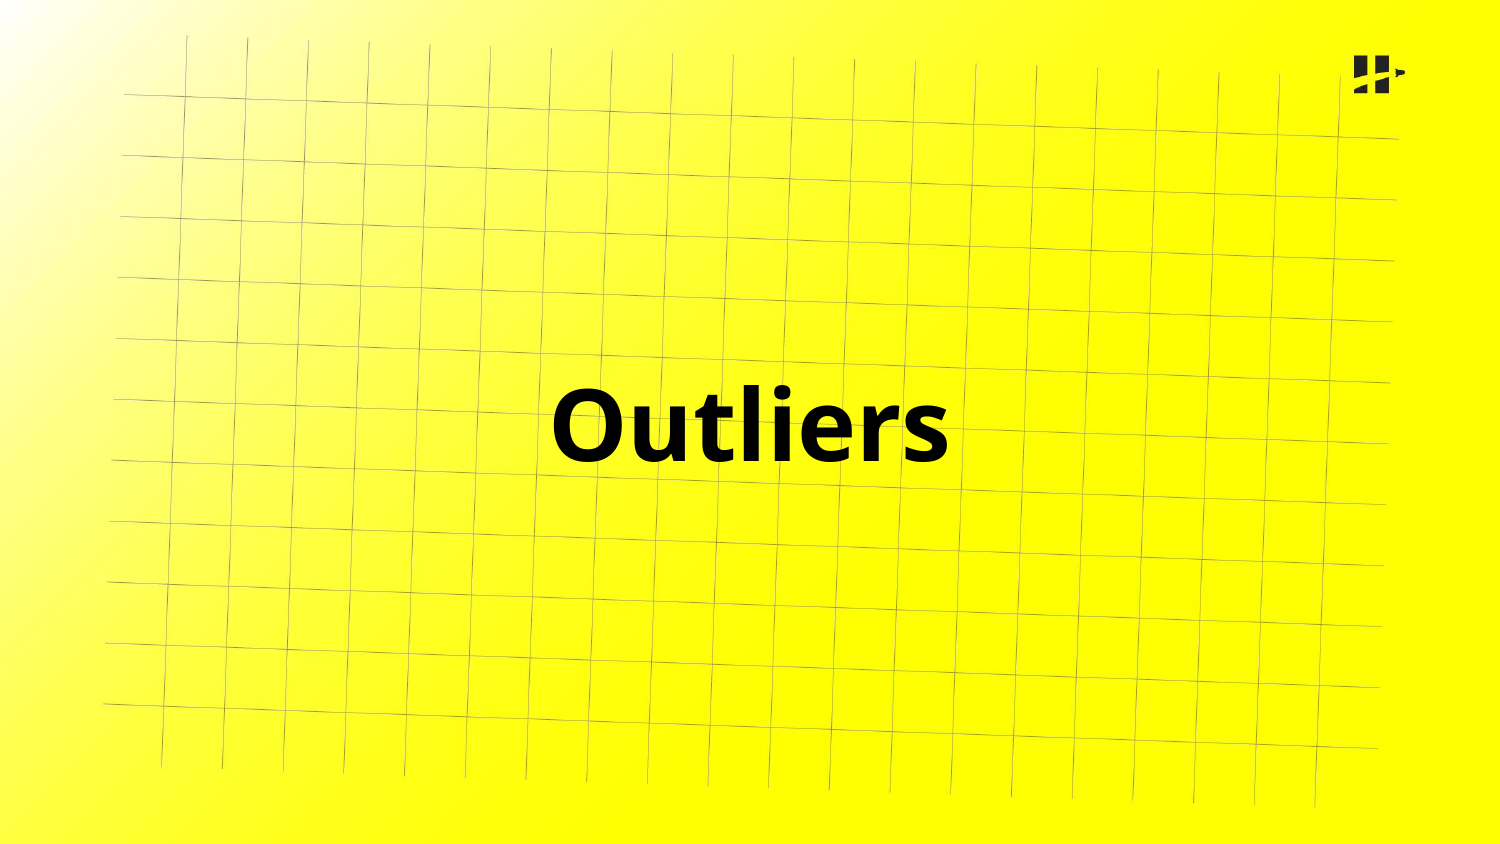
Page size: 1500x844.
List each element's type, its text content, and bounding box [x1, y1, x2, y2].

text_box Outliers [148, 279, 1352, 565]
picture [0, 0, 1500, 844]
